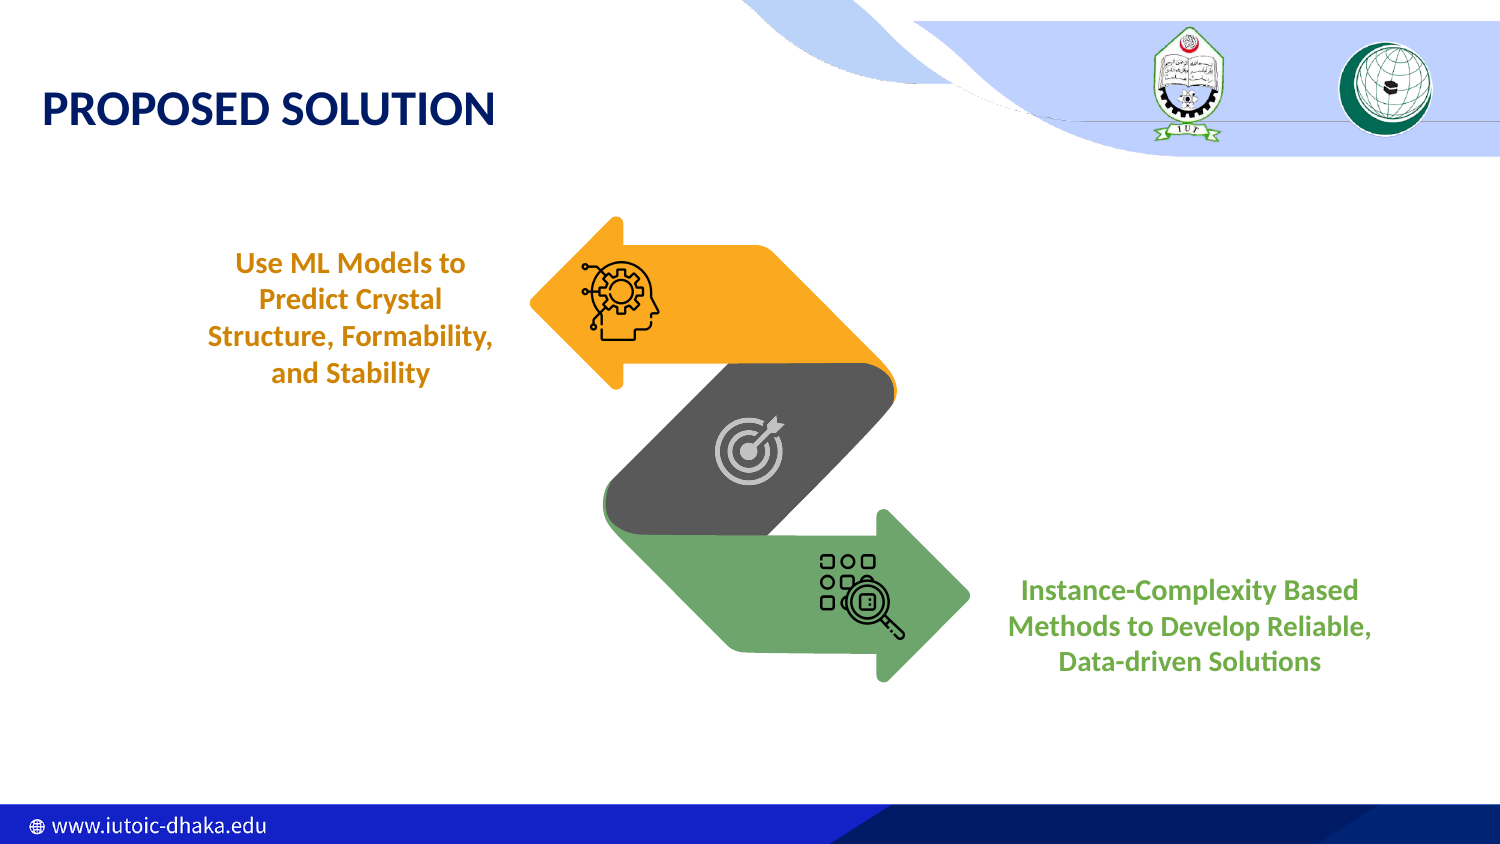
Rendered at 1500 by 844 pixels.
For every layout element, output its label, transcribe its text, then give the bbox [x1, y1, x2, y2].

text_box PROPOSED SOLUTION [23, 60, 516, 151]
text_box [602, 480, 971, 683]
text_box Instance-Complexity Based Methods to Develop Reliable, Data-driven Solutions [1002, 565, 1378, 683]
picture [0, 0, 1500, 844]
text_box Use ML Models to Predict Crystal Structure, Formability, and Stability [203, 237, 498, 395]
text_box [606, 363, 894, 535]
text_box [529, 216, 897, 404]
